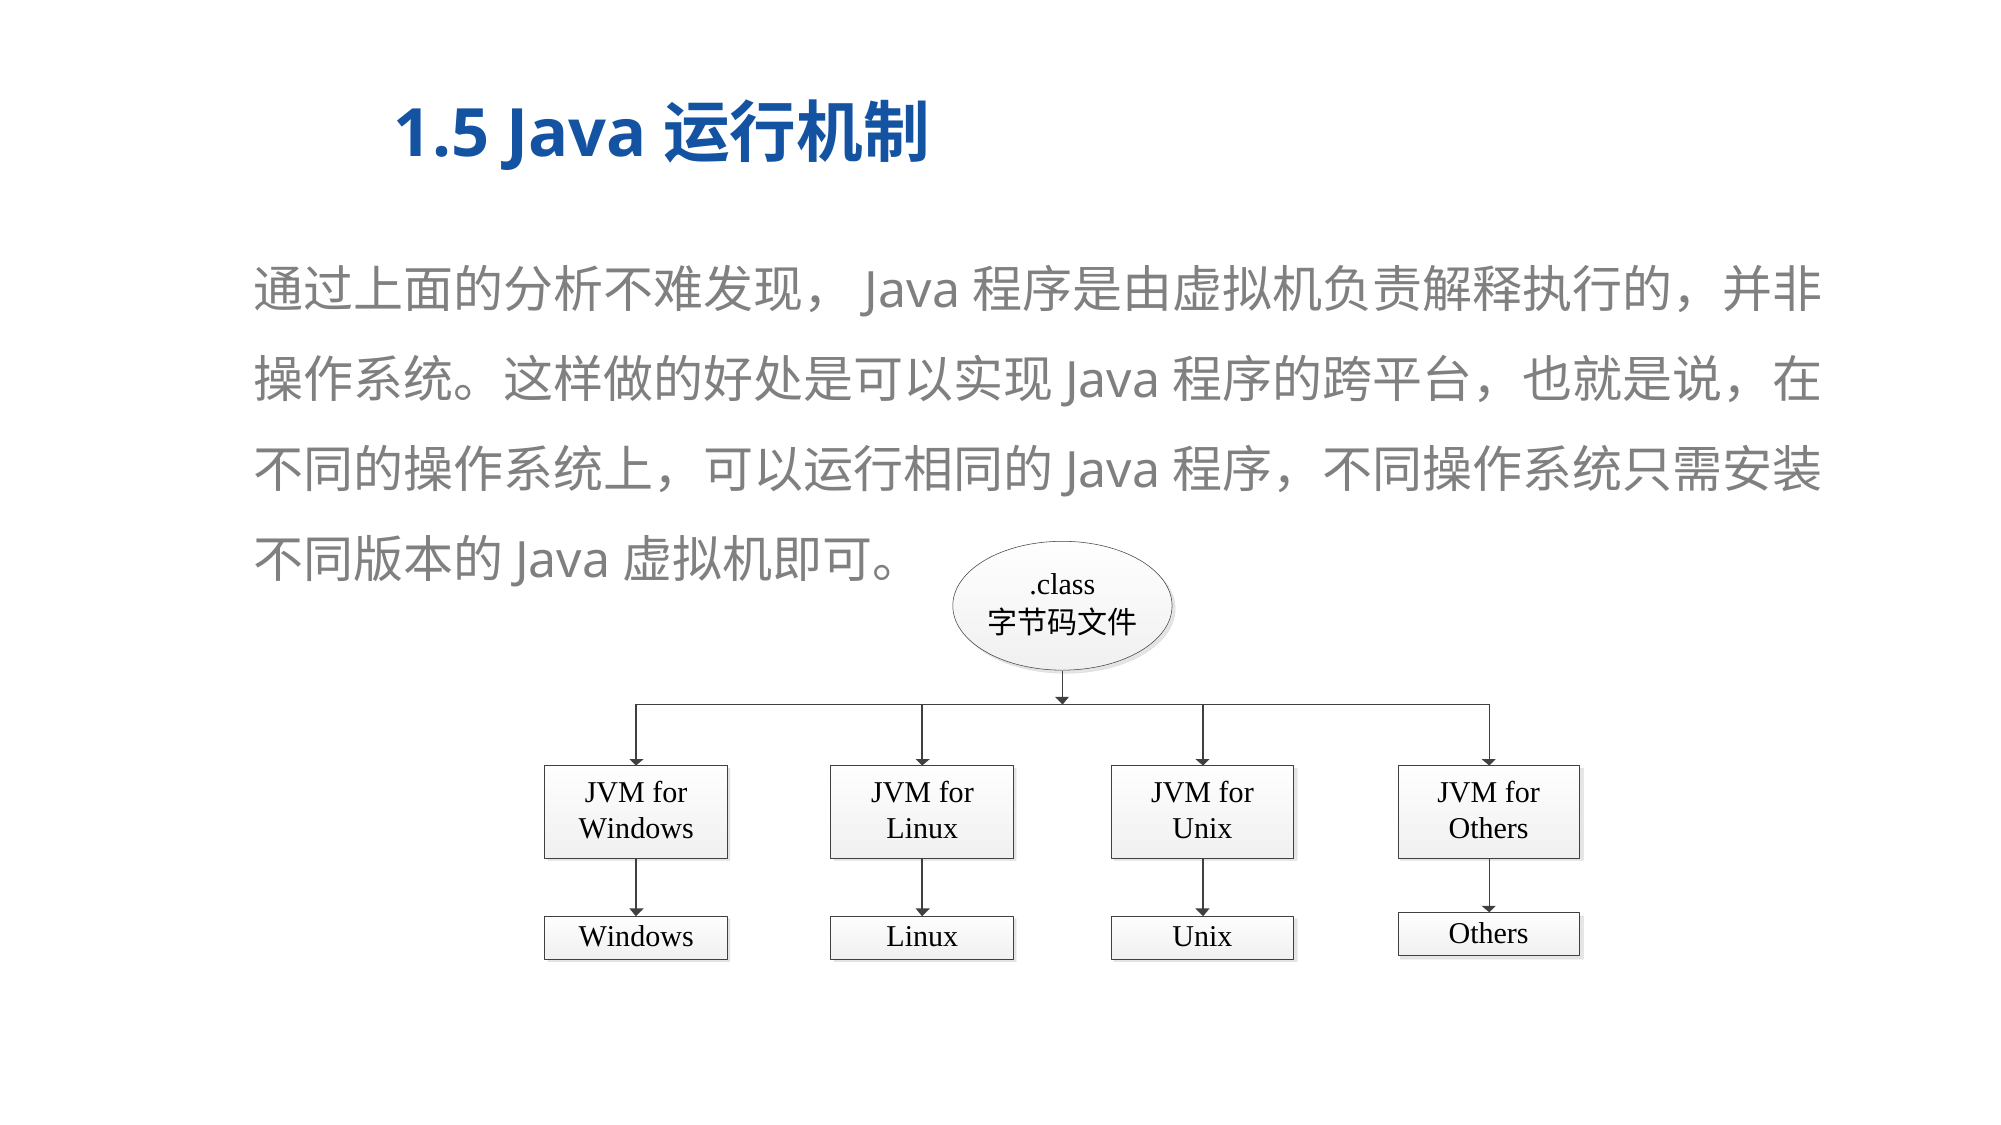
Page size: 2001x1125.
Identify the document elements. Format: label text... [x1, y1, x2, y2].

text_box 通过上面的分析不难发现，Java程序是由虚拟机负责解释执行的，并非操作系统。这样做的好处是可以实现Java程序的跨平台，也就是说，在不同的操作系统上，可以运行相同的Java程序，不同操作系统只需安装不同版本的Java虚拟机即可。 [238, 219, 1877, 634]
text_box 1.5 Java运行机制 [379, 82, 1000, 177]
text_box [541, 538, 1587, 965]
